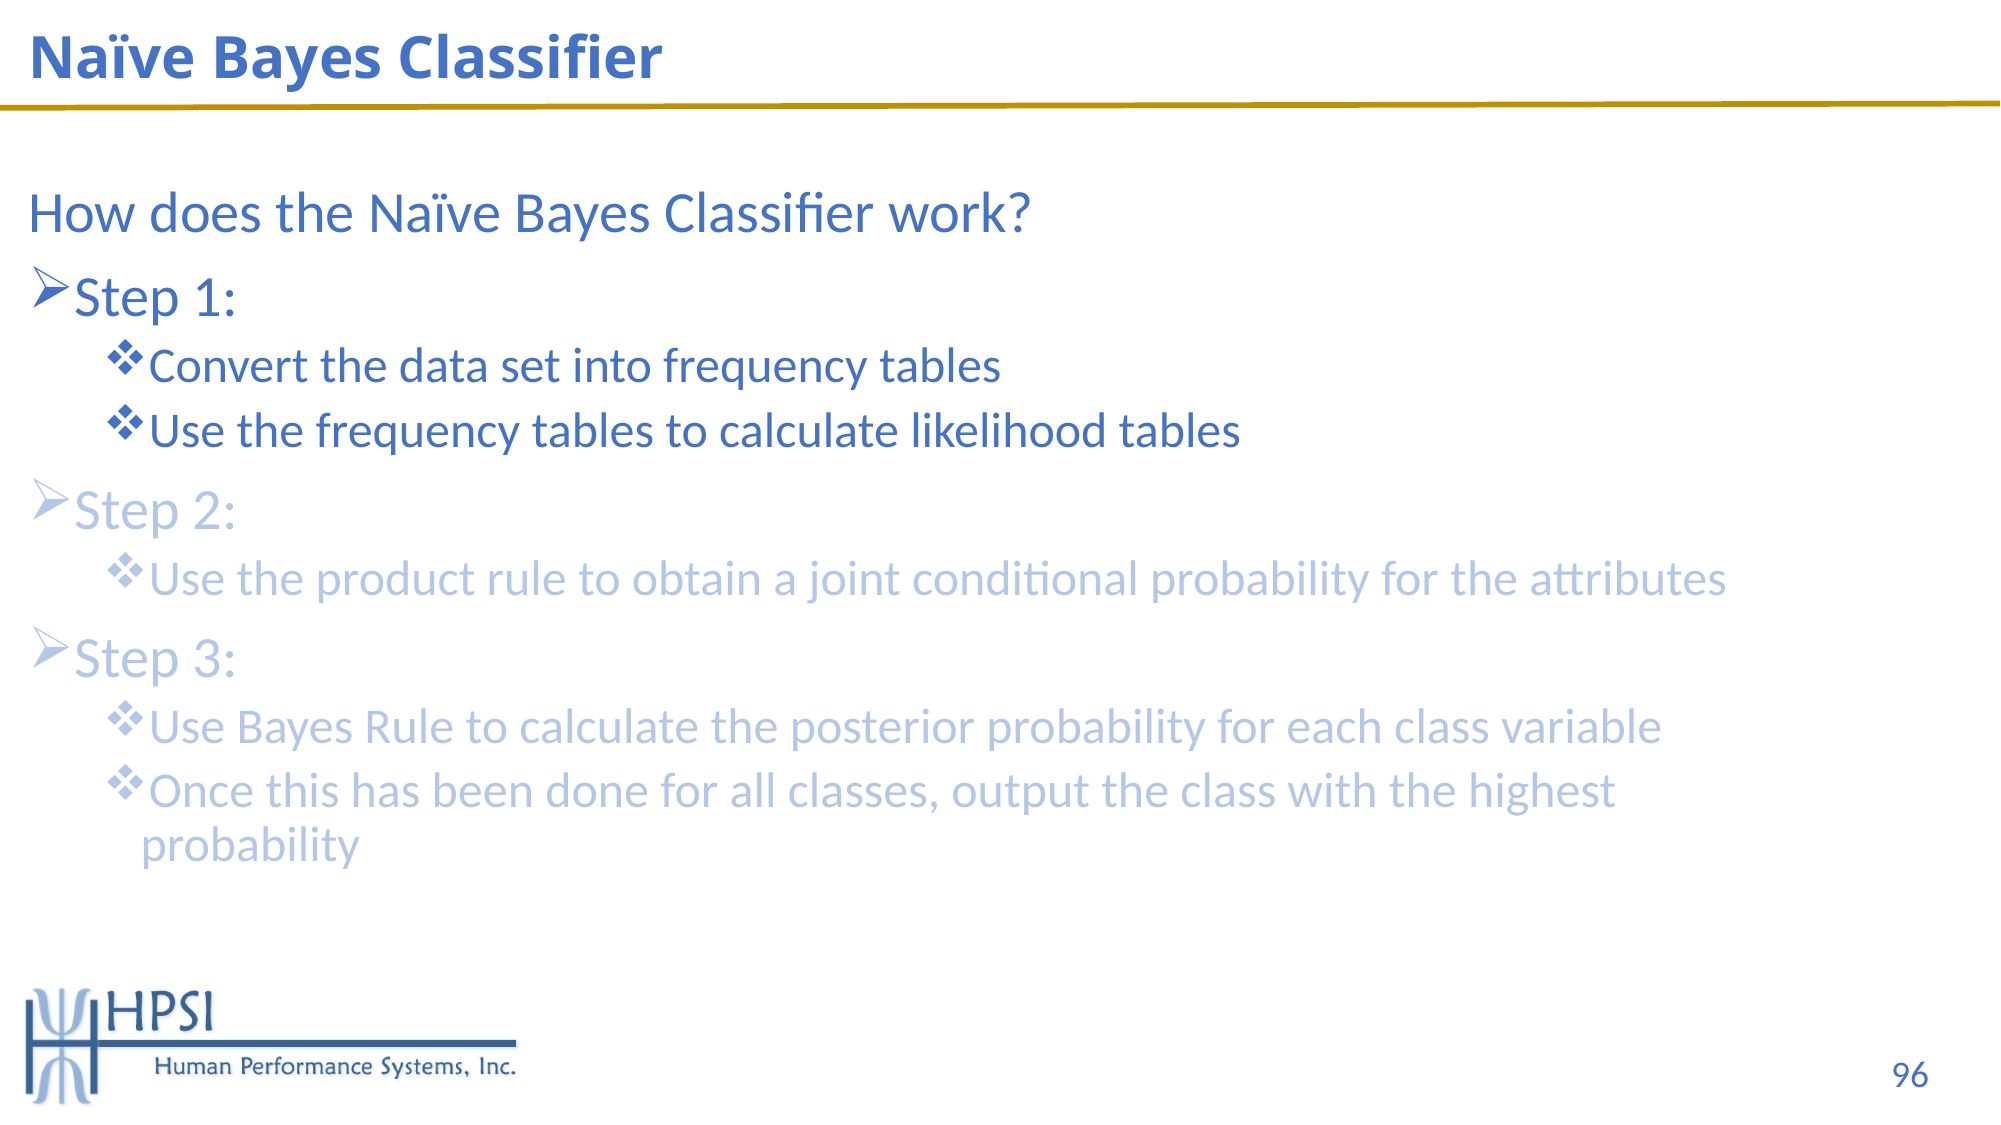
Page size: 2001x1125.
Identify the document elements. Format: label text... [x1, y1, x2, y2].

list How does the Naïve Bayes Classifier work? Step 1: Convert the data set into frequency tables Use the frequency tables to calculate likelihood tables Step 2: Use the product rule to obtain a joint conditional probability for the attributes Step 3: Use Bayes Rule to calculate the posterior probability for each class variable Once this has been done for all classes, output the class with the highest probability [13, 175, 1813, 889]
title Naïve Bayes Classifier [13, 0, 1739, 120]
picture [21, 981, 524, 1108]
slide_number 96 [1493, 1042, 1944, 1103]
